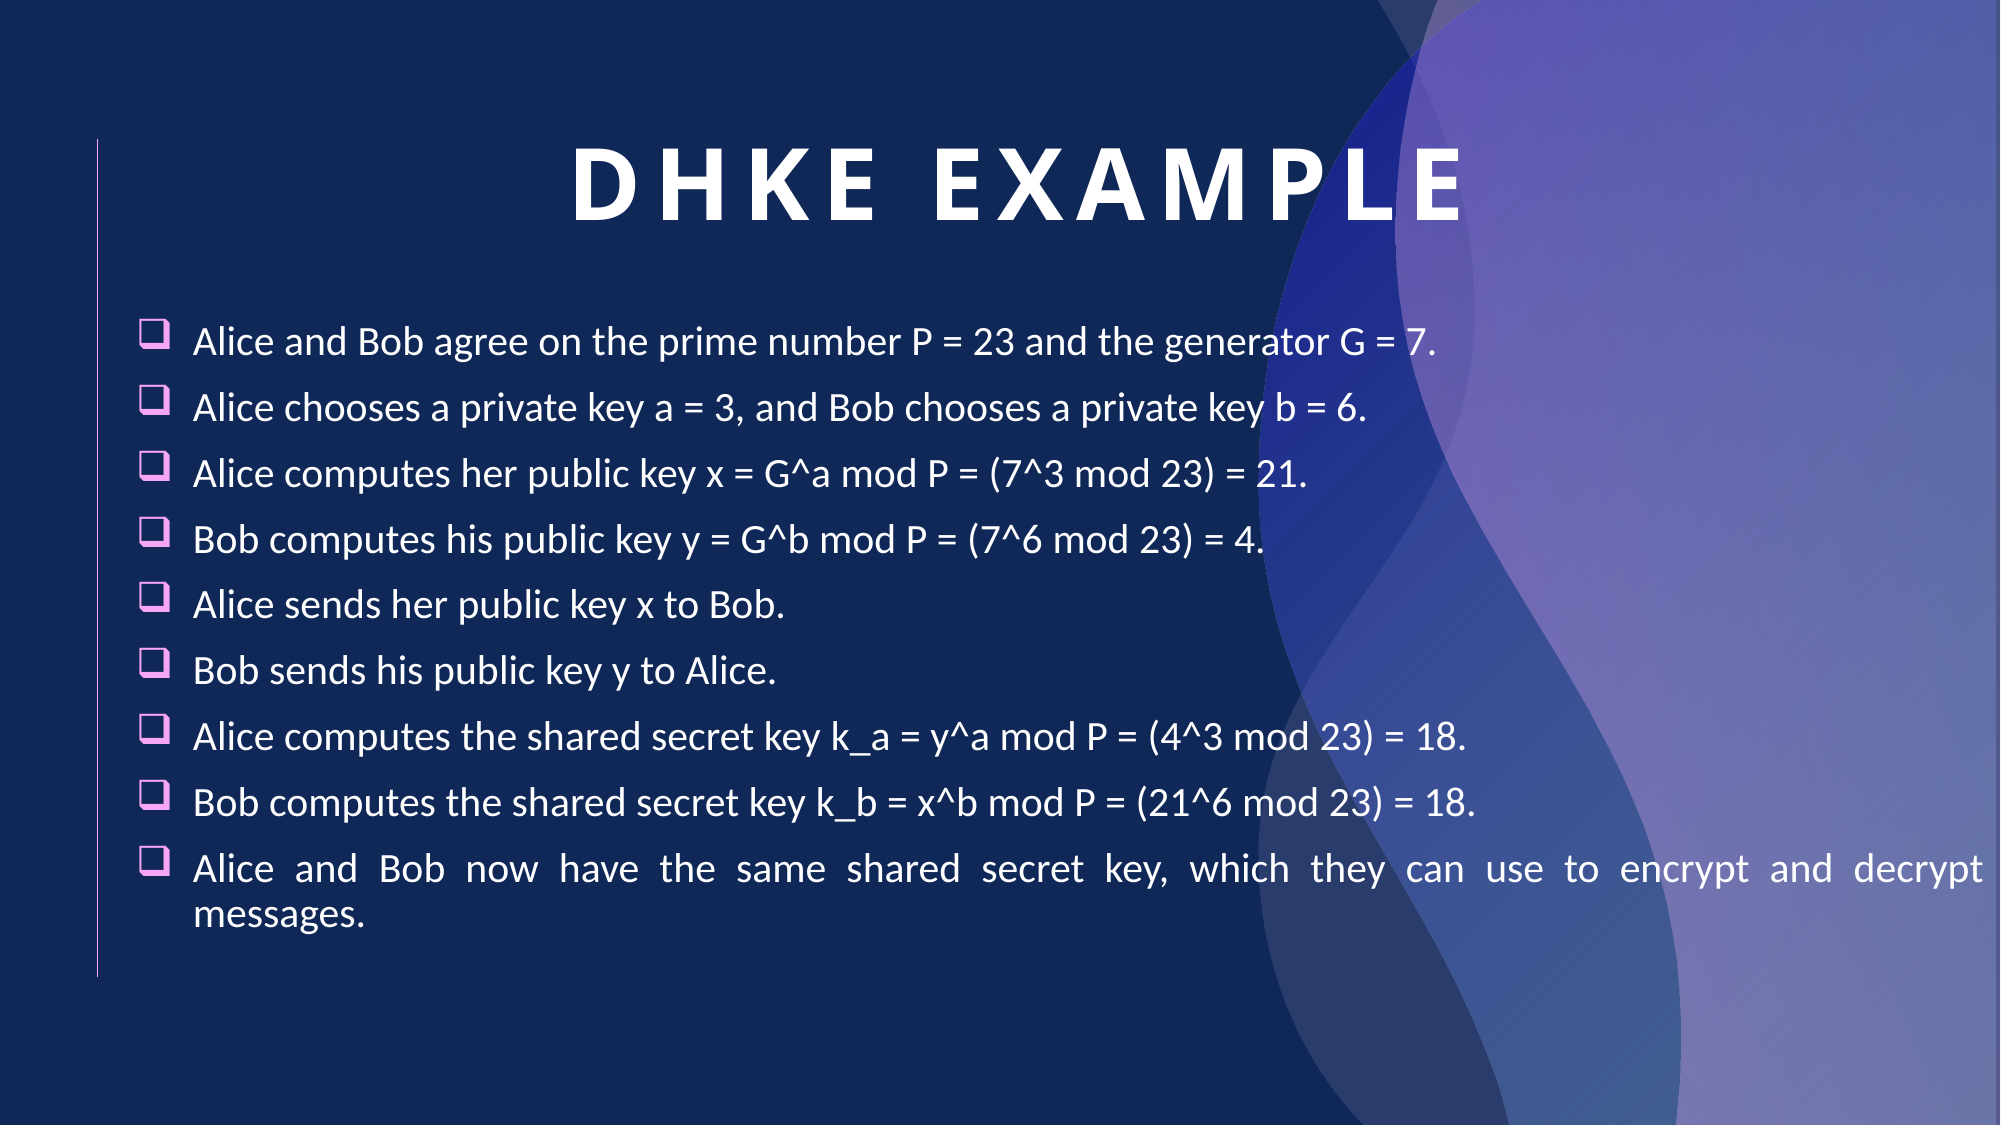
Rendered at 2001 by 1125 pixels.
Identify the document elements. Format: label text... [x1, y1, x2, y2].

title Dhke EXAMPLE [288, 107, 1746, 250]
list Alice and Bob agree on the prime number P = 23 and the generator G = 7. Alice chooses a private key a = 3, and Bob chooses a private key b = 6. Alice computes her public key x = G^a mod P = (7^3 mod 23) = 21. Bob computes his public key y = G^b mod P = (7^6 mod 23) = 4. Alice sends her public key x to Bob. Bob sends his public key y to Alice. Alice computes the shared secret key k_a = y^a mod P = (4^3 mod 23) = 18. Bob computes the shared secret key k_b = x^b mod P = (21^6 mod 23) = 18. Alice and Bob now have the same shared secret key, which they can use to encrypt and decrypt messages. [120, 312, 2000, 991]
